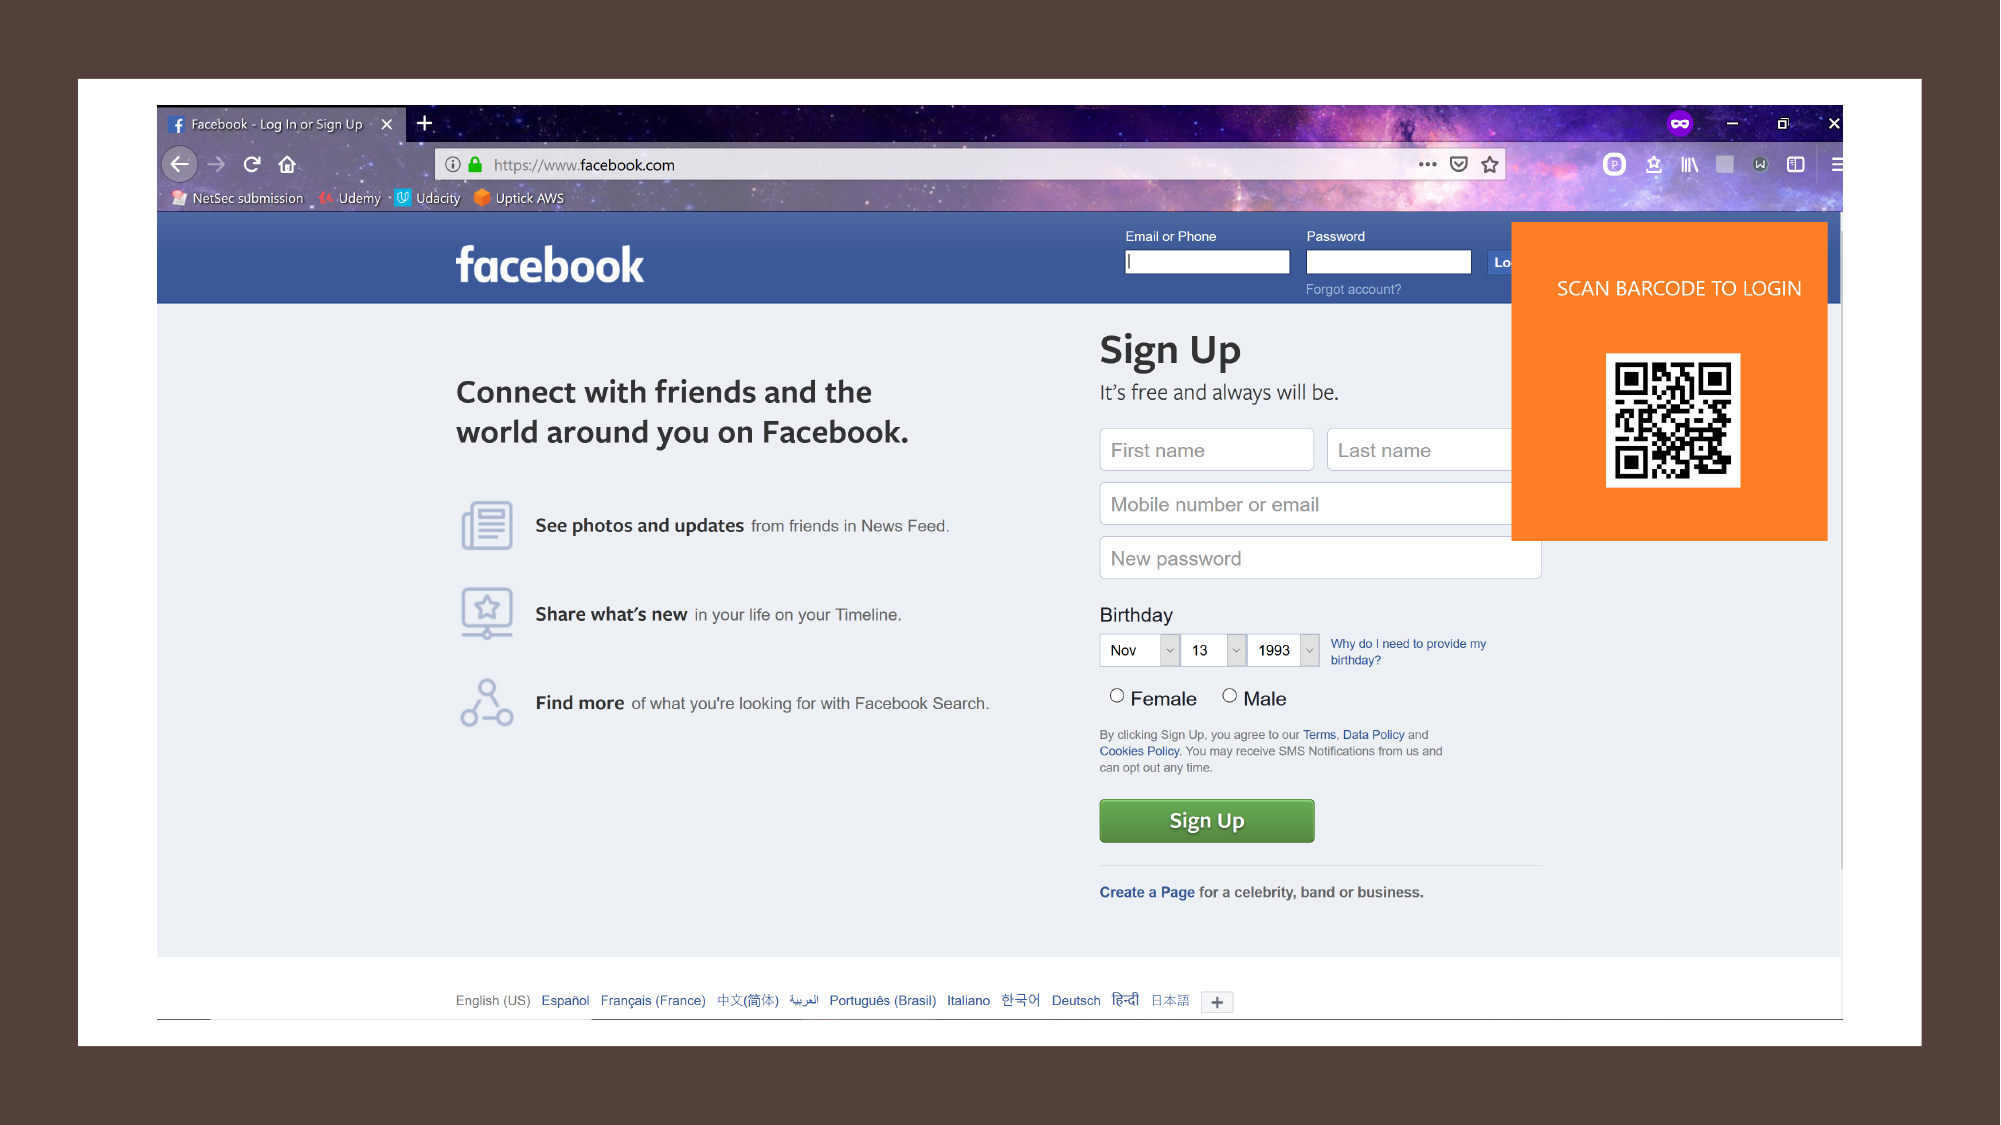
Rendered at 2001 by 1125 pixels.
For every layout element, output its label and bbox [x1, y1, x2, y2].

text_box [0, 0, 2000, 1125]
picture [157, 105, 1843, 1020]
text_box [77, 78, 1923, 1047]
